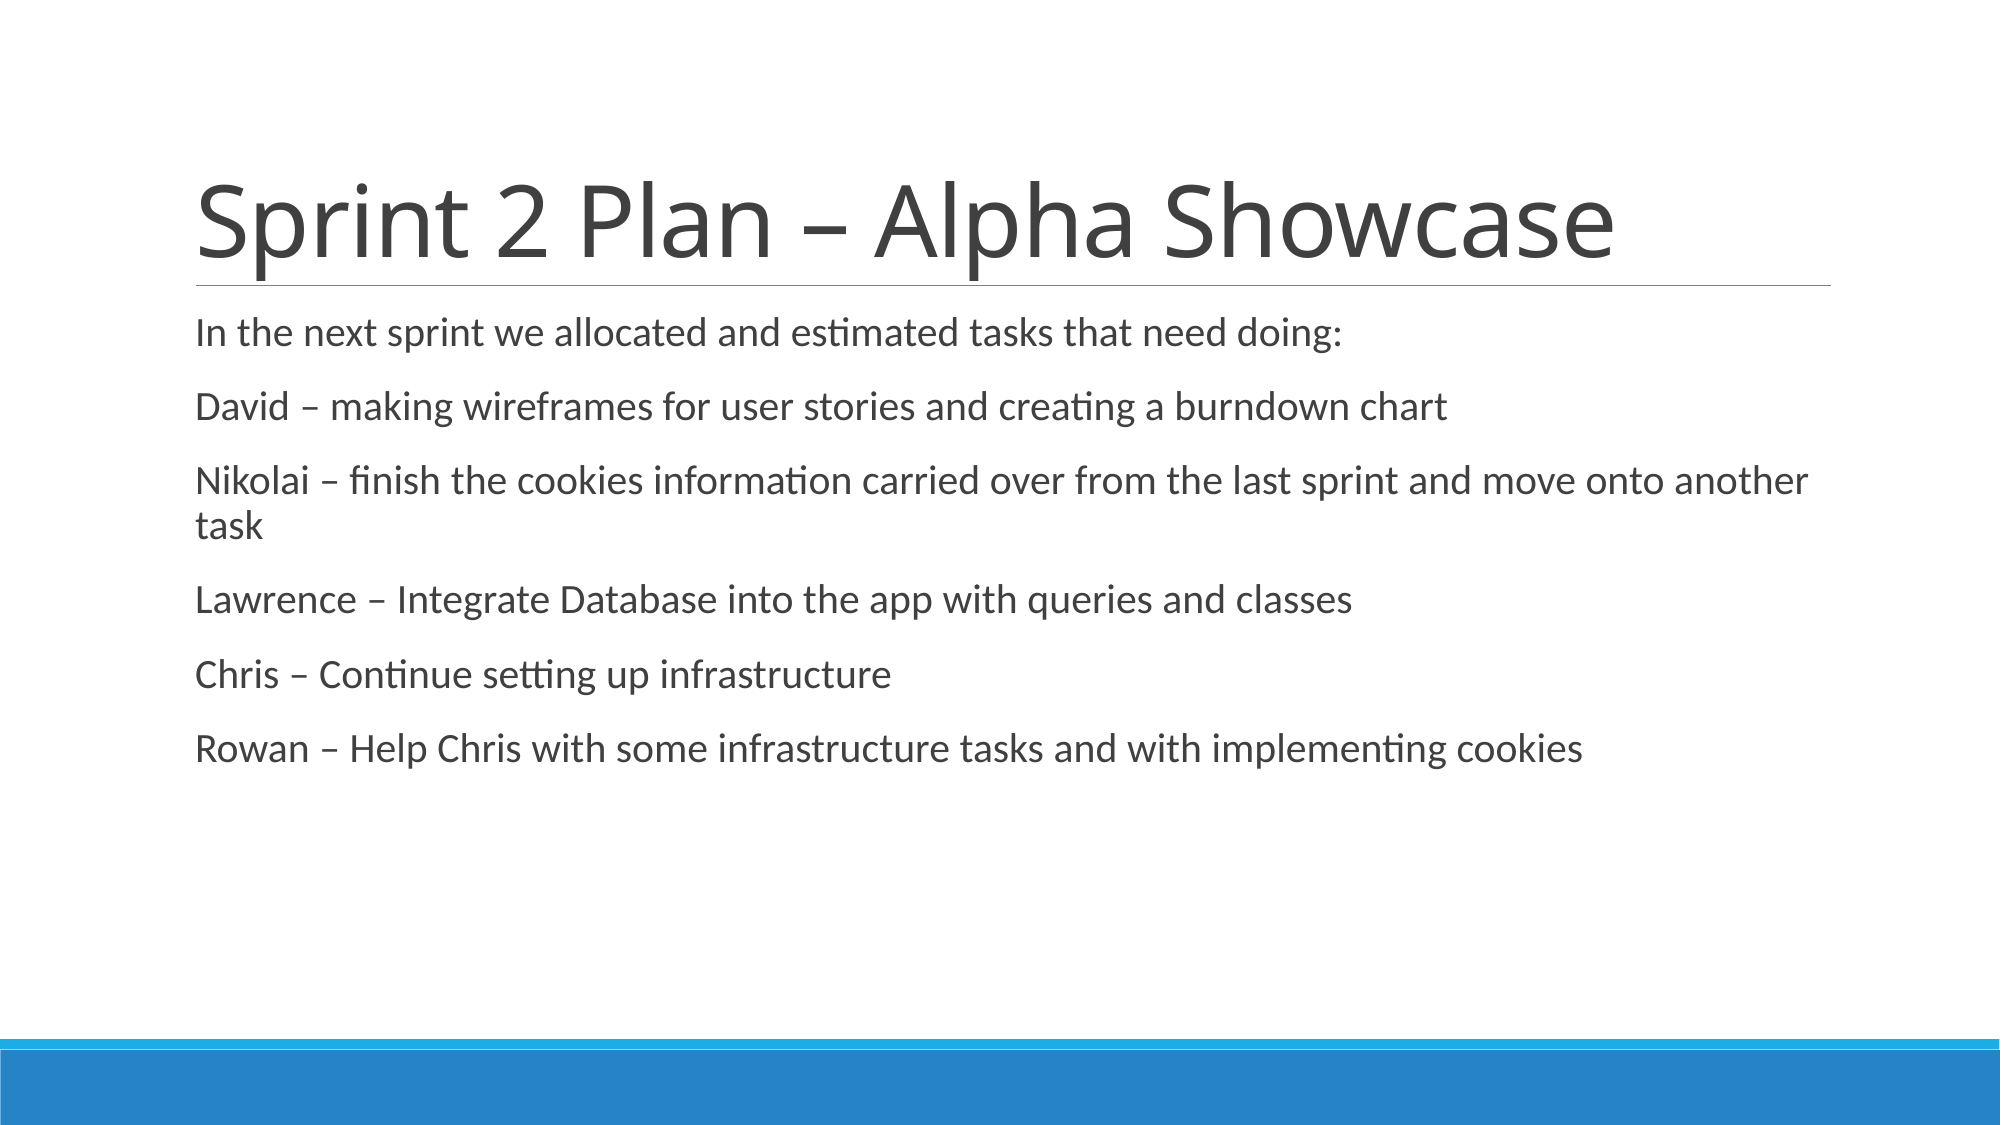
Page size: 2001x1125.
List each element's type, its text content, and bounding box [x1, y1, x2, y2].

list In the next sprint we allocated and estimated tasks that need doing: David – making wireframes for user stories and creating a burndown chart Nikolai – finish the cookies information carried over from the last sprint and move onto another task Lawrence – Integrate Database into the app with queries and classes Chris – Continue setting up infrastructure Rowan – Help Chris with some infrastructure tasks and with implementing cookies [180, 302, 1830, 963]
title Sprint 2 Plan – Alpha Showcase [180, 47, 1830, 285]
